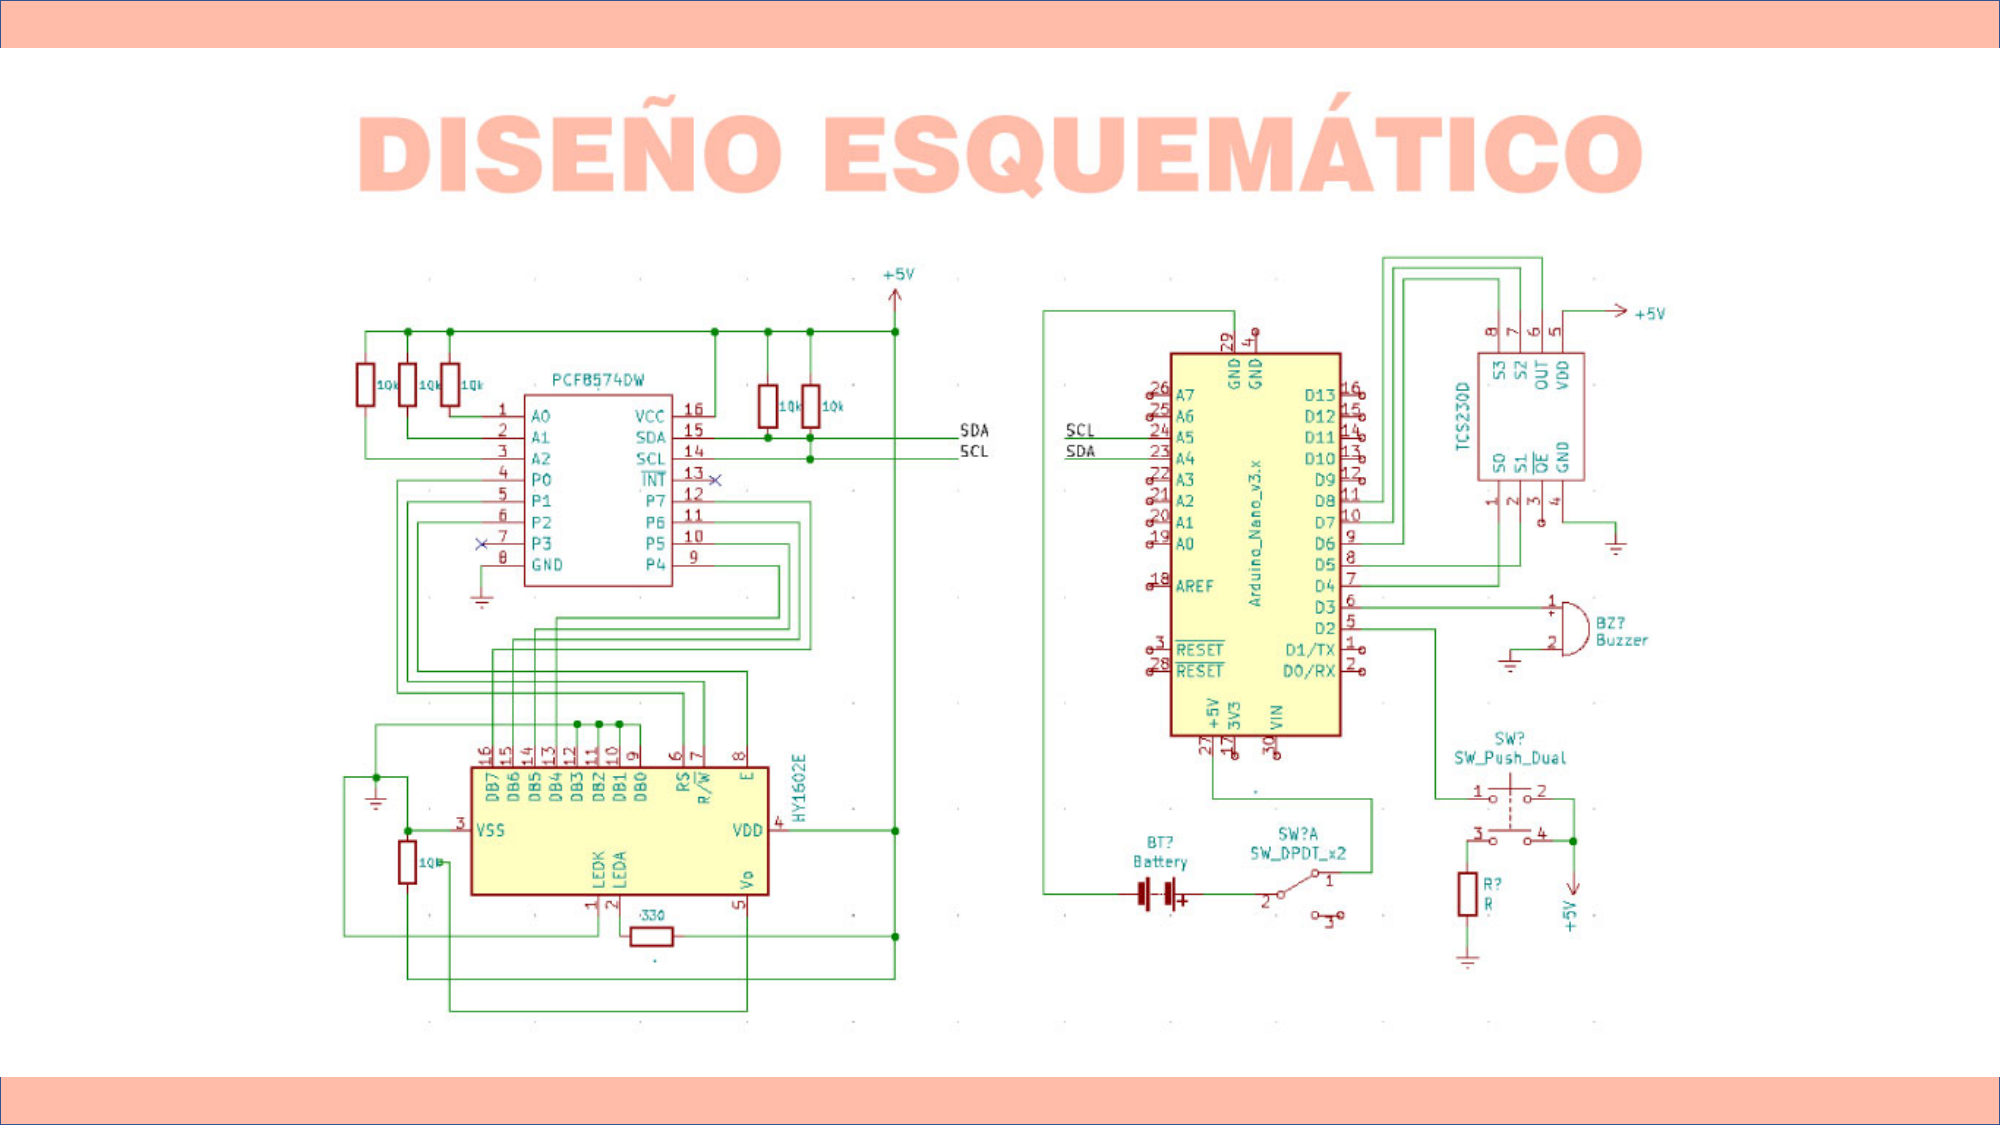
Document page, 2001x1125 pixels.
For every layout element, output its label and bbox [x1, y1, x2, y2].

text_box [0, 1077, 2000, 1125]
text_box [0, 0, 2000, 48]
picture [0, 48, 2000, 1077]
